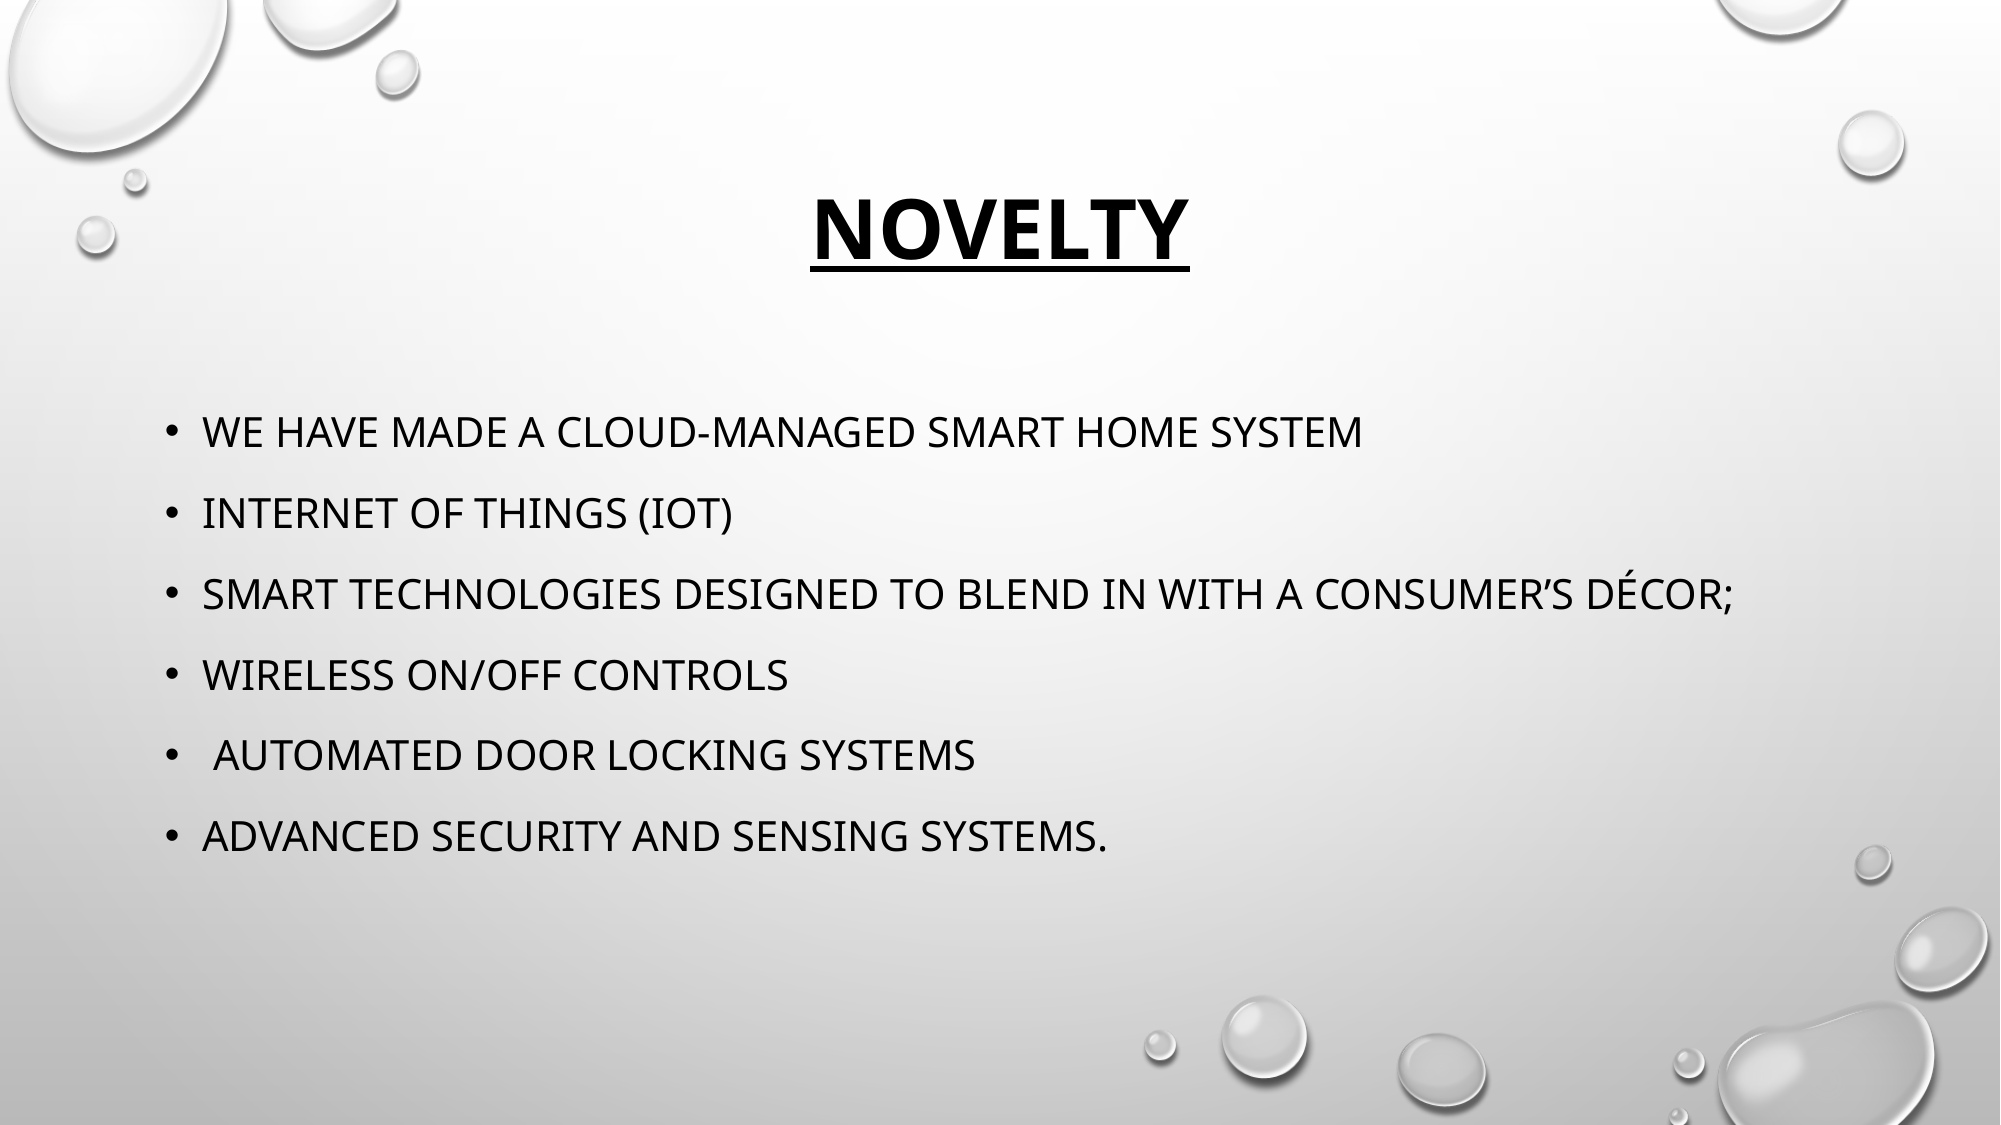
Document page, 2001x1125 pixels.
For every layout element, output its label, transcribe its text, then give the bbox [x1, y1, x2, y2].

title NOVELTY [149, 101, 1851, 364]
picture [0, 0, 2000, 1125]
list We have made a cloud-managed smart home system Internet Of Things (IoT) Smart technologies designed to blend in with a consumer’s décor; Wireless on/off controls Automated door locking systems Advanced security and sensing systems. [149, 388, 1850, 950]
